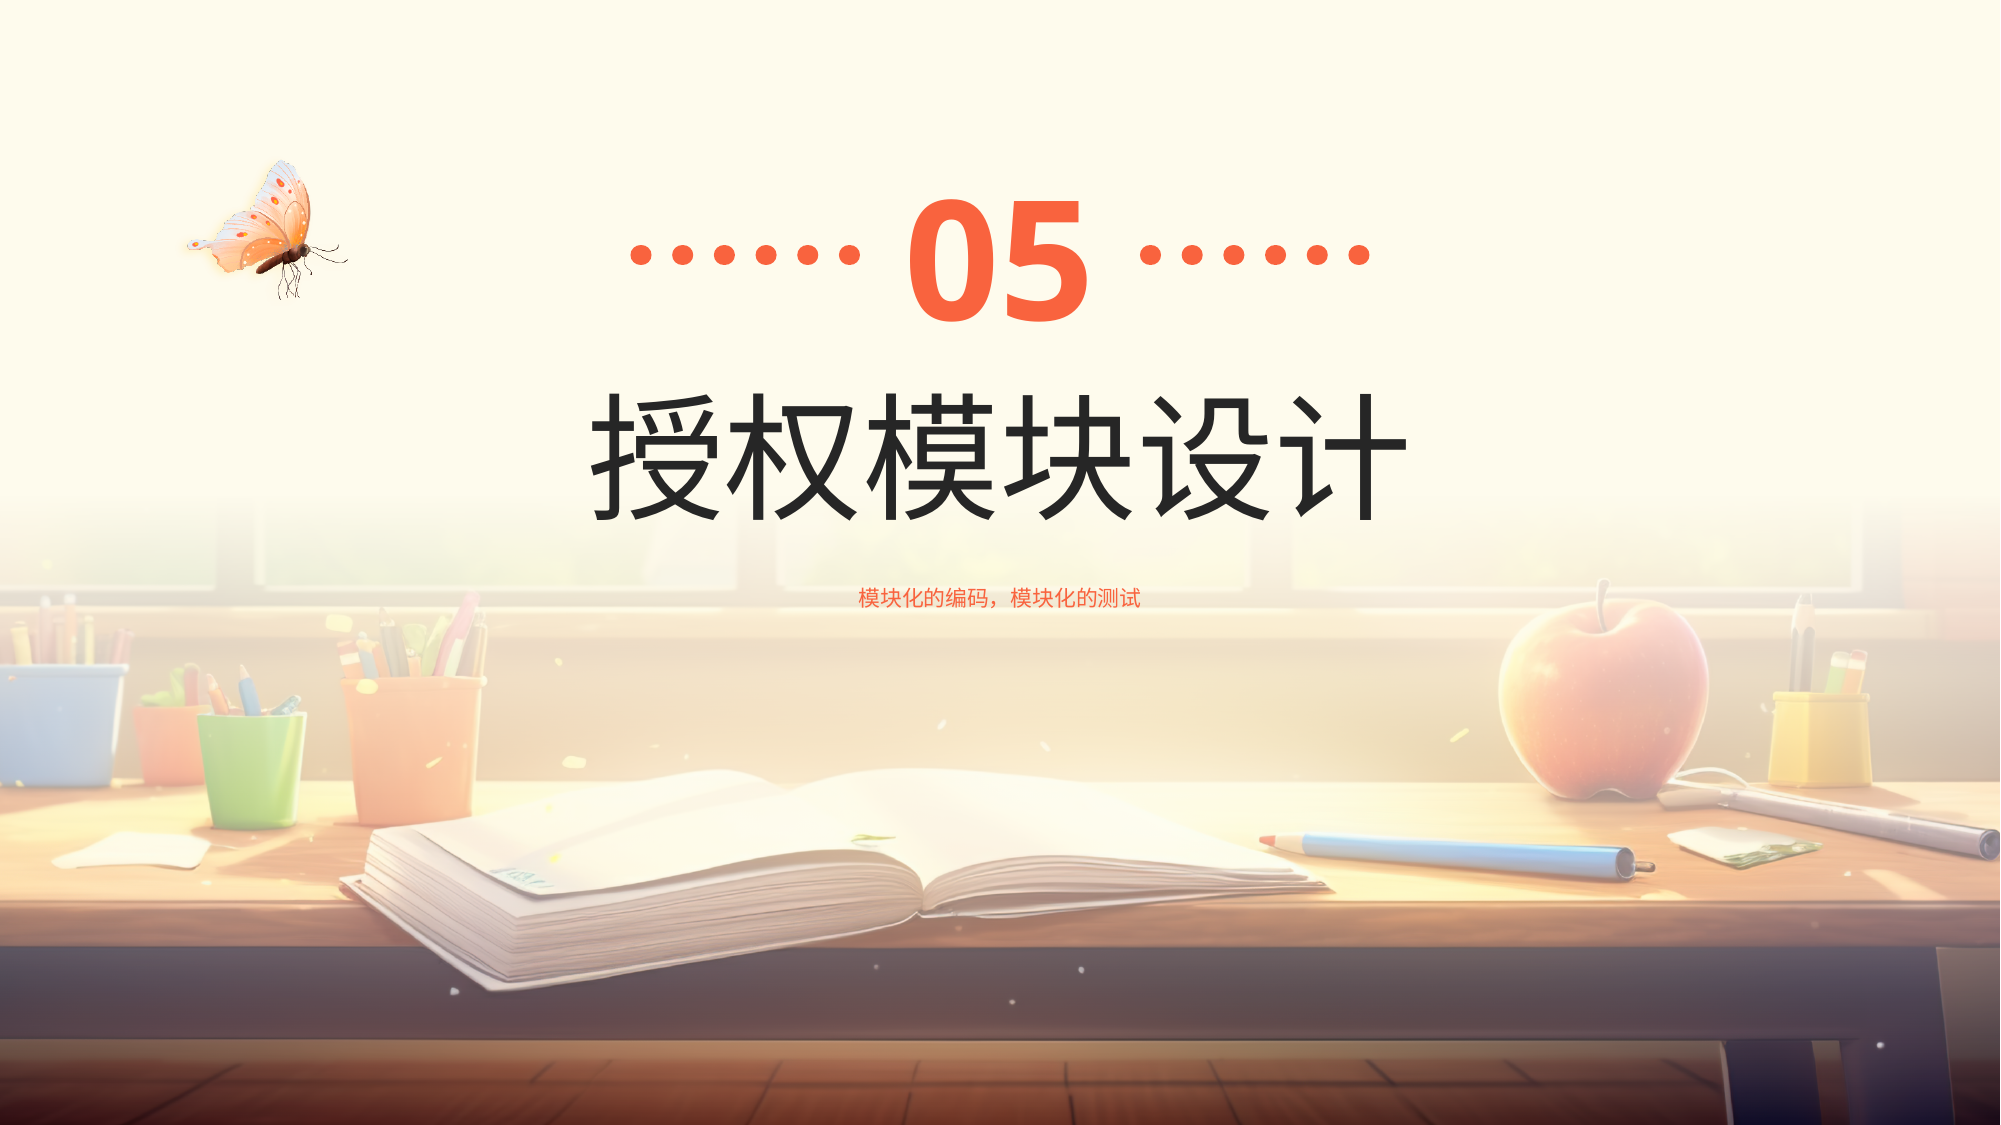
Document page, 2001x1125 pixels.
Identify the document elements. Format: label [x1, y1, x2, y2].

picture [179, 146, 368, 335]
text_box [0, 0, 2000, 1125]
text_box [639, 146, 1361, 364]
